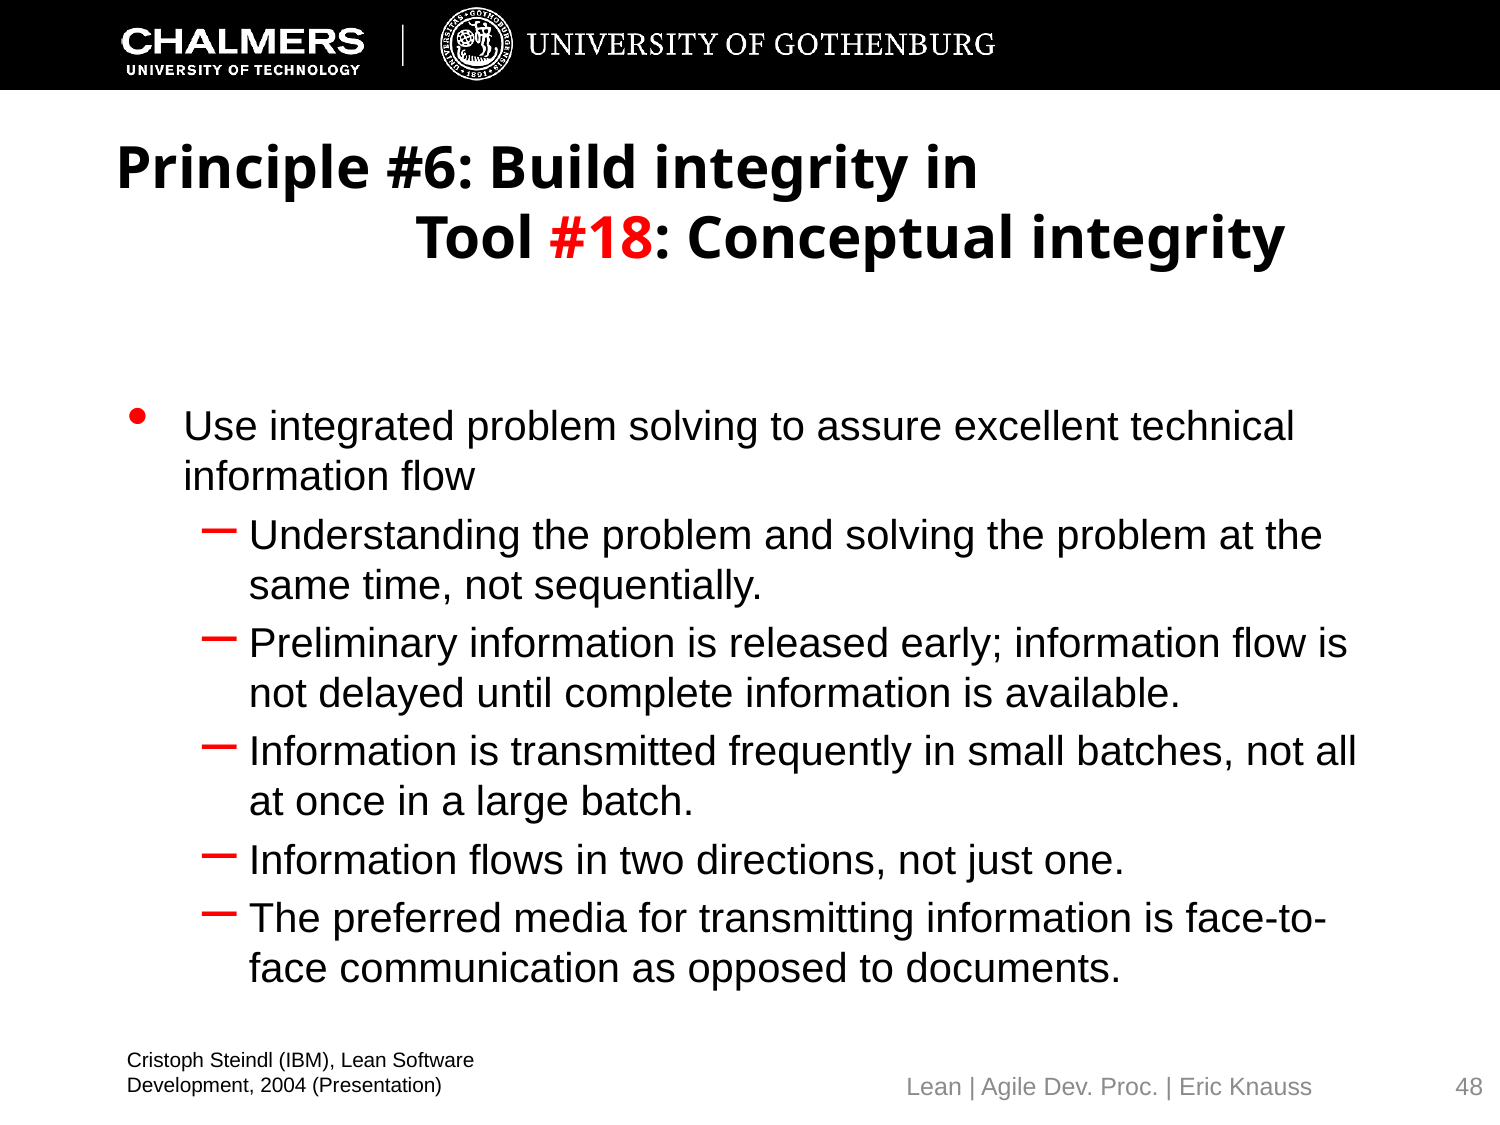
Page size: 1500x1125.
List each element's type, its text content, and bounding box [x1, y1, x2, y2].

footer Lean | Agile Dev. Proc. | Eric Knauss [872, 1055, 1348, 1116]
slide_number 48 [1360, 1055, 1499, 1116]
picture [112, 7, 999, 84]
text_box Cristoph Steindl (IBM), Lean Software Development, 2004 (Presentation) [112, 1038, 619, 1104]
title Principle #6: Build integrity in Tool #18: Conceptual integrity [100, 137, 1500, 263]
list Use integrated problem solving to assure excellent technical information flow Understanding the problem and solving the problem at the same time, not sequentially. Preliminary information is released early; information flow is not delayed until complete information is available. Information is transmitted frequently in small batches, not all at once in a large batch. Information flows in two directions, not just one. The preferred media for transmitting information is face-to-face communication as opposed to documents. [112, 326, 1388, 1064]
